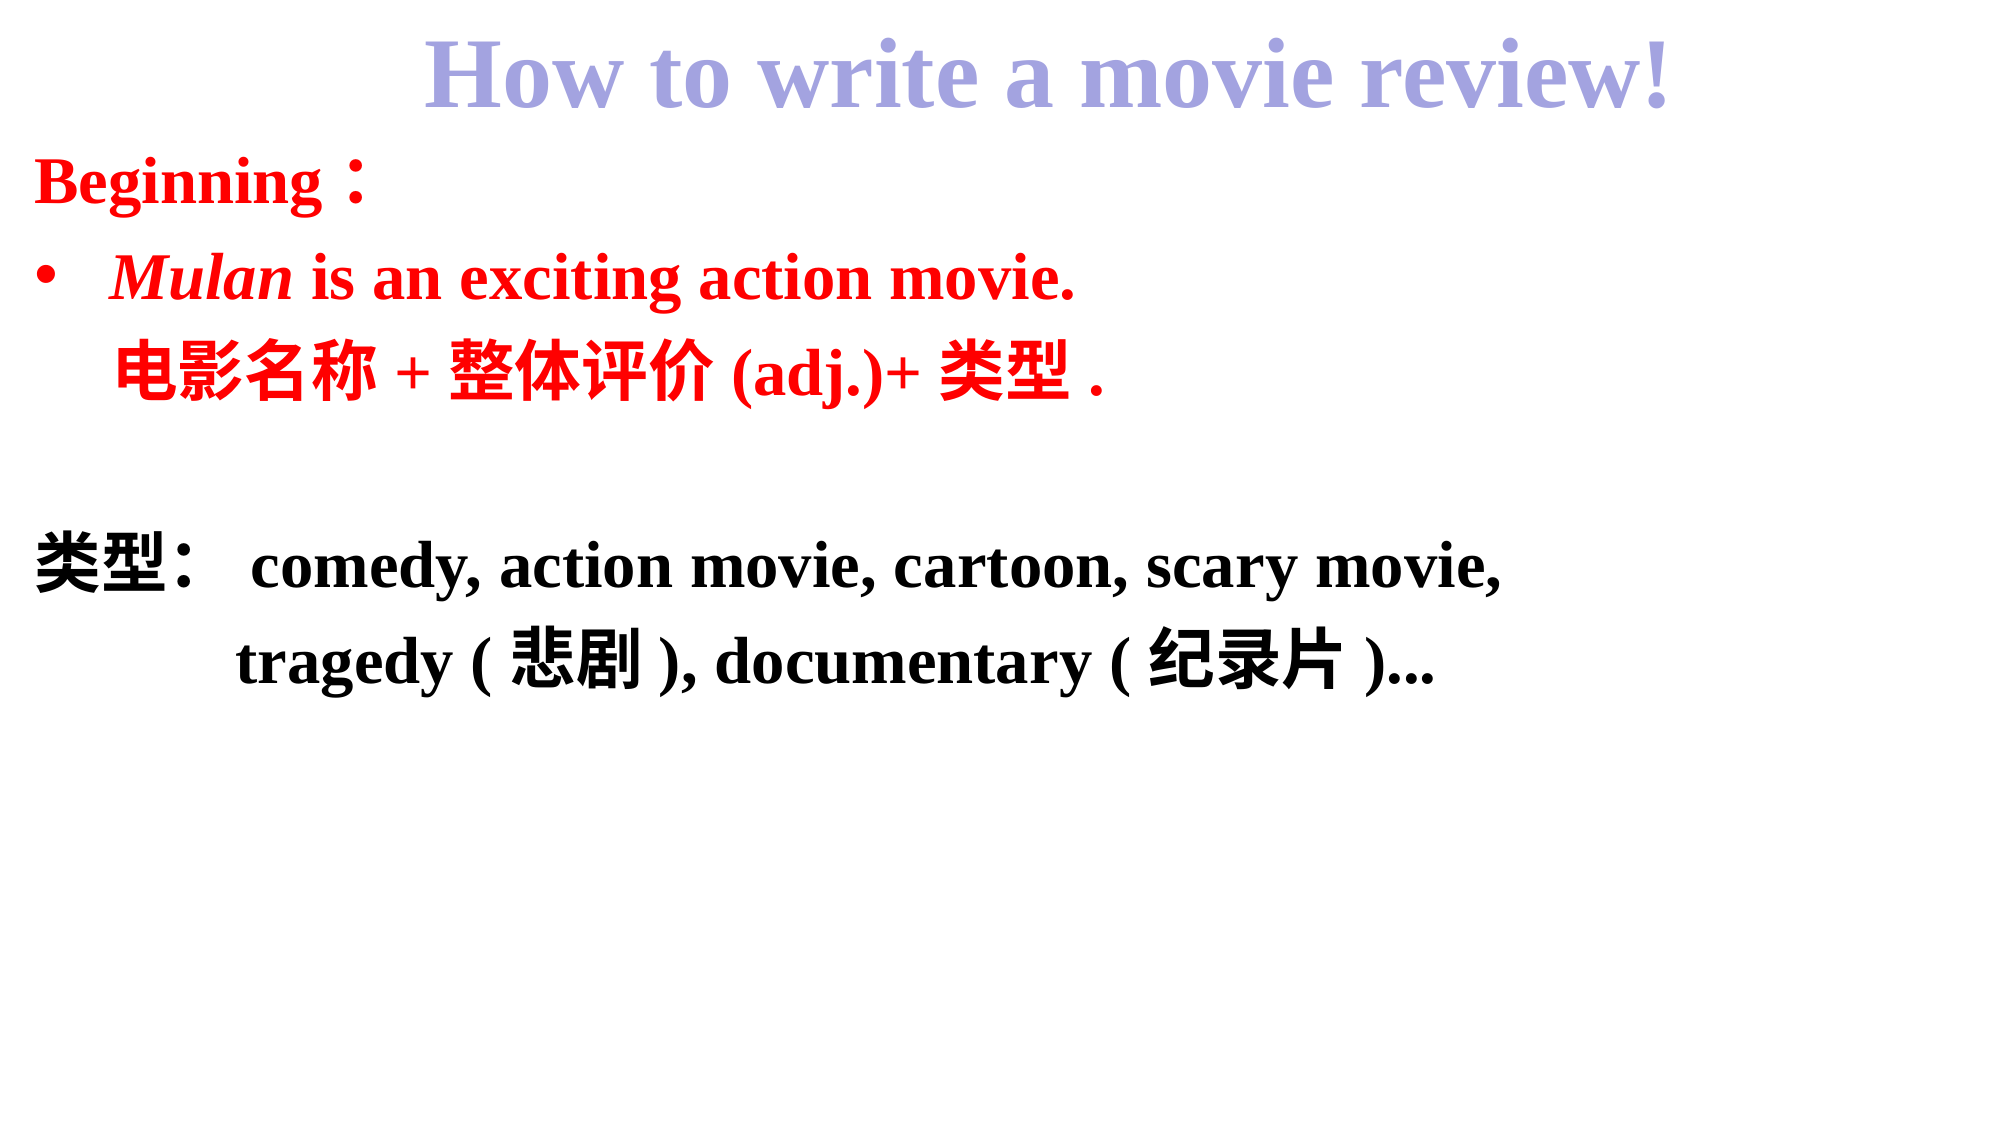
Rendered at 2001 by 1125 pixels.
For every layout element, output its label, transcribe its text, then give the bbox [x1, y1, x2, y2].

text_box Beginning： Mulan is an exciting action movie. 电影名称+整体评价(adj.)+类型. 类型：comedy, action movie, cartoon, scary movie, tragedy (悲剧), documentary (纪录片)... [19, 113, 1980, 896]
text_box How to write a movie review! [409, 0, 1690, 135]
